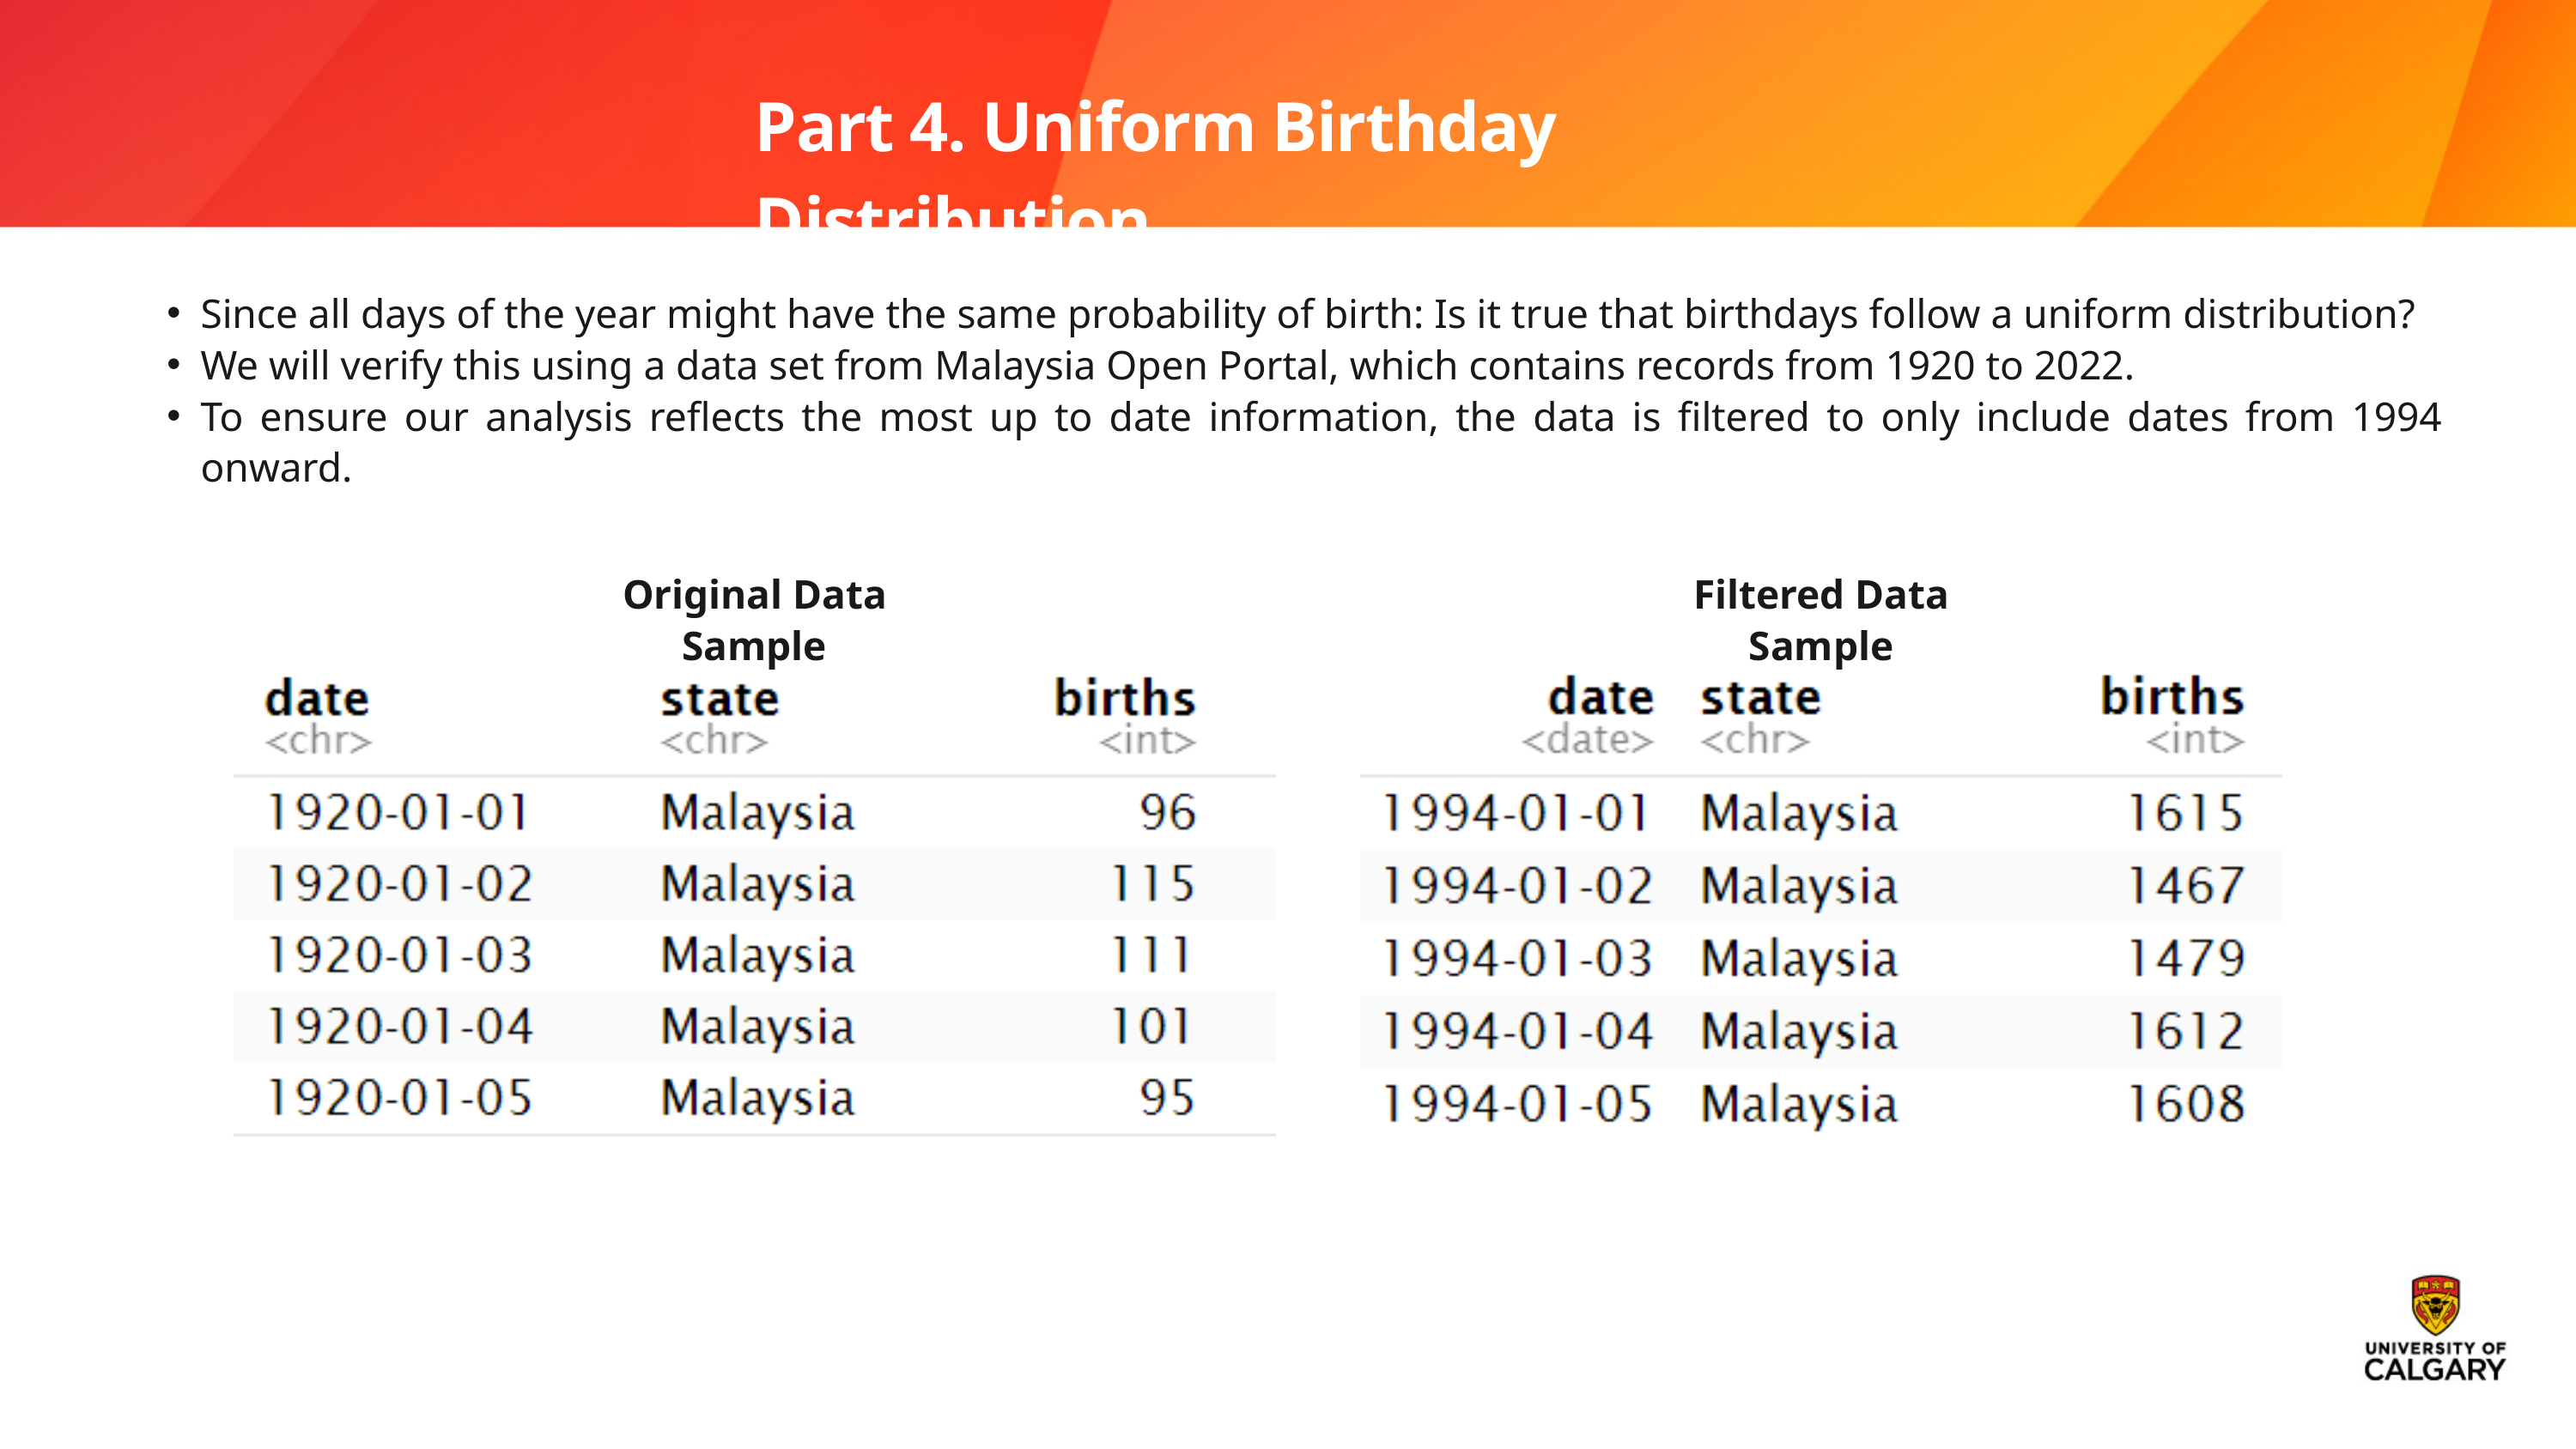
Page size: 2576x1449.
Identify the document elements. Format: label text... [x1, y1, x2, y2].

text_box Original Data Sample [568, 566, 942, 669]
text_box [0, 0, 2576, 1449]
text_box Filtered Data Sample [1636, 566, 2007, 669]
text_box [1360, 657, 2283, 1142]
text_box Part 4. Uniform Birthday Distribution [754, 70, 1822, 261]
text_box [233, 657, 1276, 1142]
text_box Since all days of the year might have the same probability of birth: Is it true that birthdays follow a uniform distribution? We will verify this using a data set from Malaysia Open Portal, which contains records from 1920 to 2022. To ensure our analysis reflects the most up to date information, the data is filtered to only include dates from 1994 onward. [133, 284, 2443, 491]
